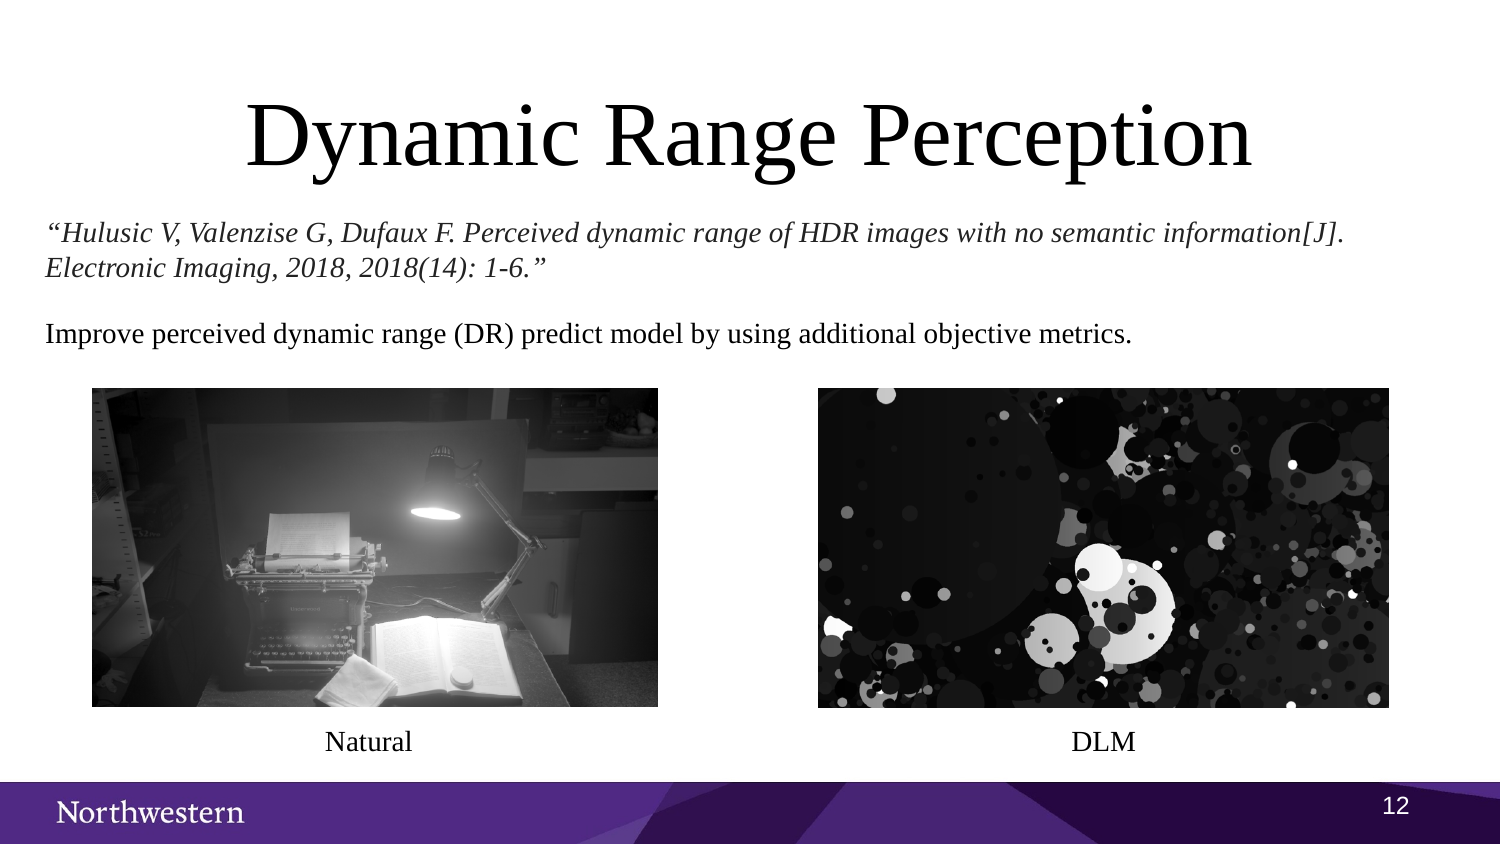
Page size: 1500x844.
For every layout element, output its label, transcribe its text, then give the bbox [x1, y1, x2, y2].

text_box “Hulusic V, Valenzise G, Dufaux F. Perceived dynamic range of HDR images with no semantic information[J]. Electronic Imaging, 2018, 2018(14): 1-6.” [30, 198, 1447, 309]
slide_number ‹#› [1074, 782, 1425, 827]
text_box DLM [1038, 716, 1169, 760]
text_box Natural [309, 716, 441, 760]
picture [0, 0, 1500, 844]
title Dynamic Range Perception [69, 38, 1431, 198]
text_box Improve perceived dynamic range (DR) predict model by using additional objective metrics. [30, 298, 1353, 352]
